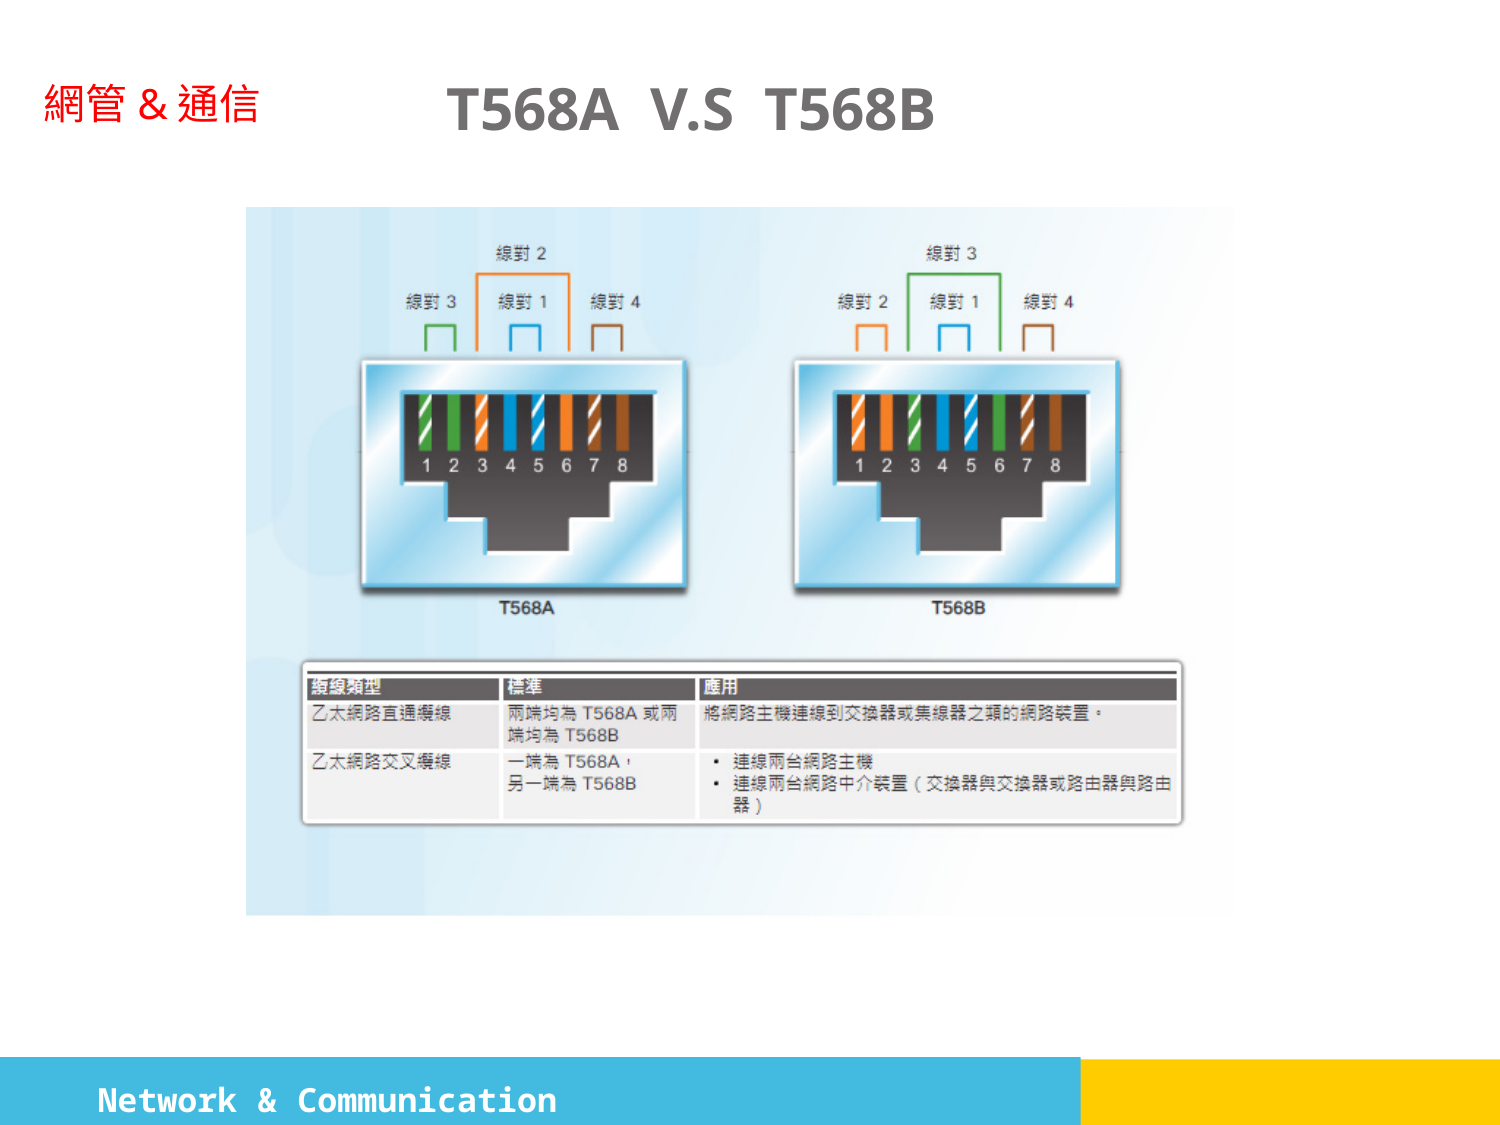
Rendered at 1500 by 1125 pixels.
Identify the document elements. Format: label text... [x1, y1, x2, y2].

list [246, 207, 1234, 951]
title T568A V.S T568B [431, 42, 1500, 171]
